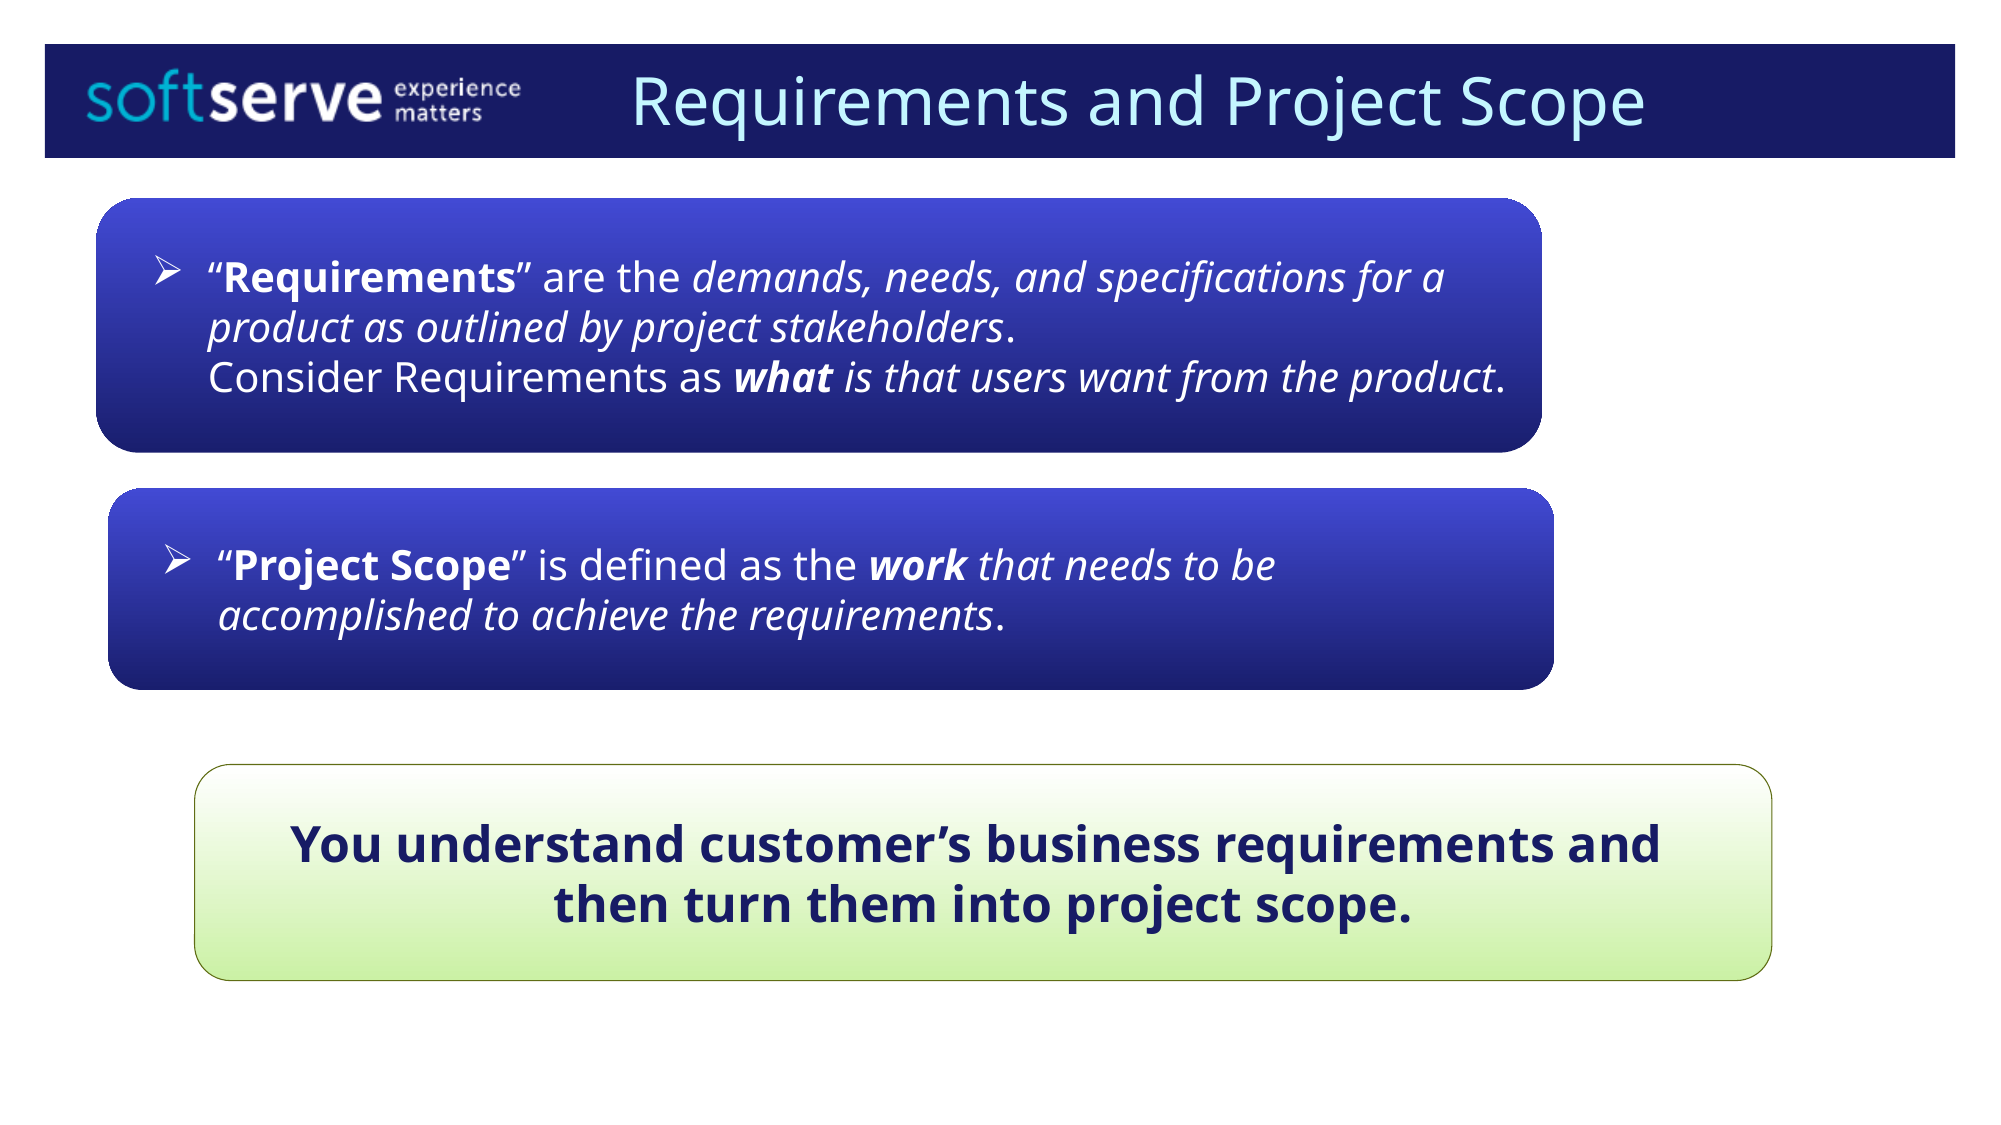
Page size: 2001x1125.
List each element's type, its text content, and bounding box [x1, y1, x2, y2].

text_box “Project Scope” is defined as the work that needs to be accomplished to achieve the requirements. [108, 488, 1555, 691]
text_box Requirements and Project Scope [615, 51, 1664, 146]
text_box “Requirements” are the demands, needs, and specifications for a product as outlined by project stakeholders. Consider Requirements as what is that users want from the product. [96, 198, 1542, 453]
text_box You understand customer’s business requirements and then turn them into project scope. [193, 763, 1773, 982]
